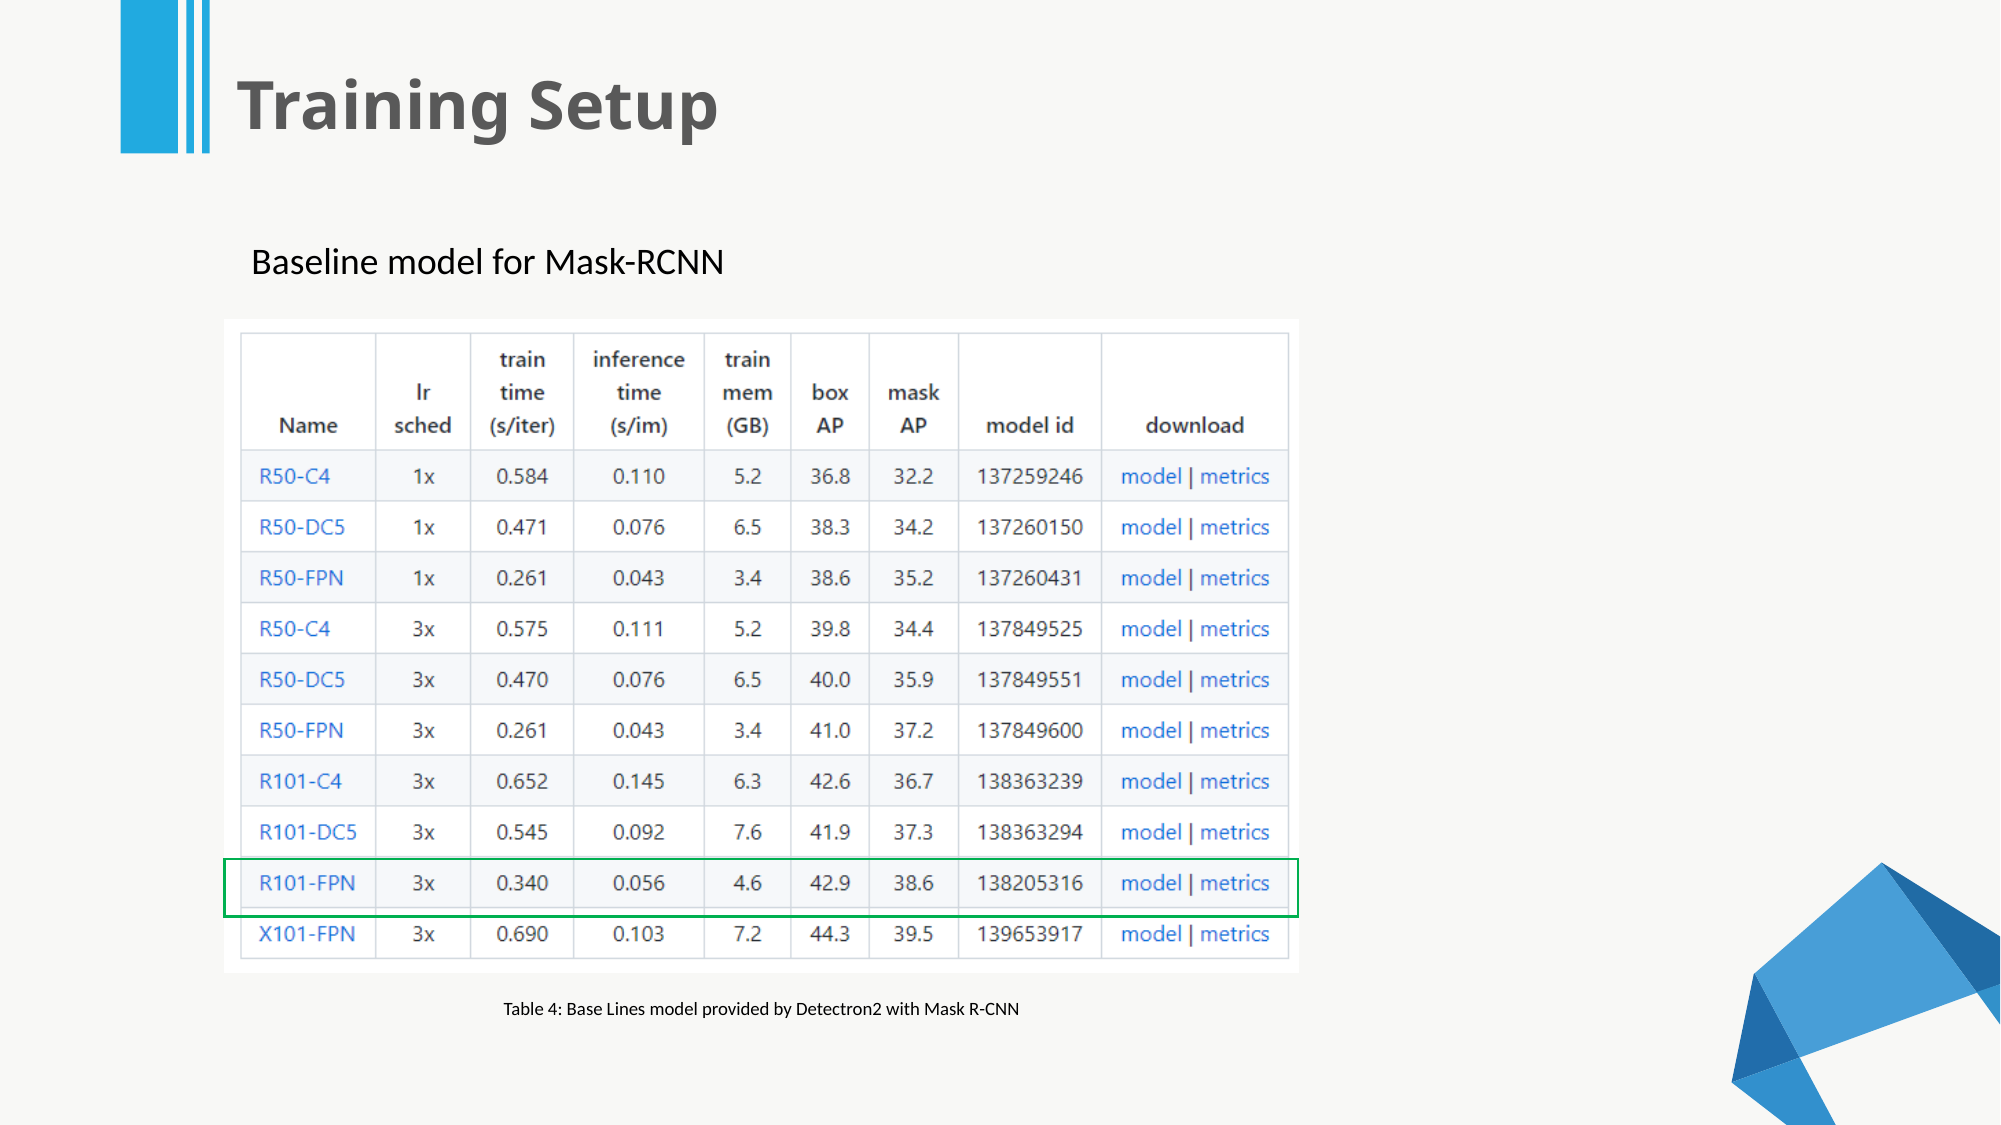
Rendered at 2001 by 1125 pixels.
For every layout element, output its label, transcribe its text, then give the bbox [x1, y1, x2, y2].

text_box Baseline model for Mask-RCNN [236, 229, 1154, 290]
text_box Training Setup [236, 63, 1258, 144]
picture [224, 319, 1299, 973]
text_box Table 4: Base Lines model provided by Detectron2 with Mask R-CNN [224, 989, 1299, 1027]
text_box [201, 0, 211, 154]
text_box [185, 0, 195, 154]
text_box [120, 0, 179, 154]
